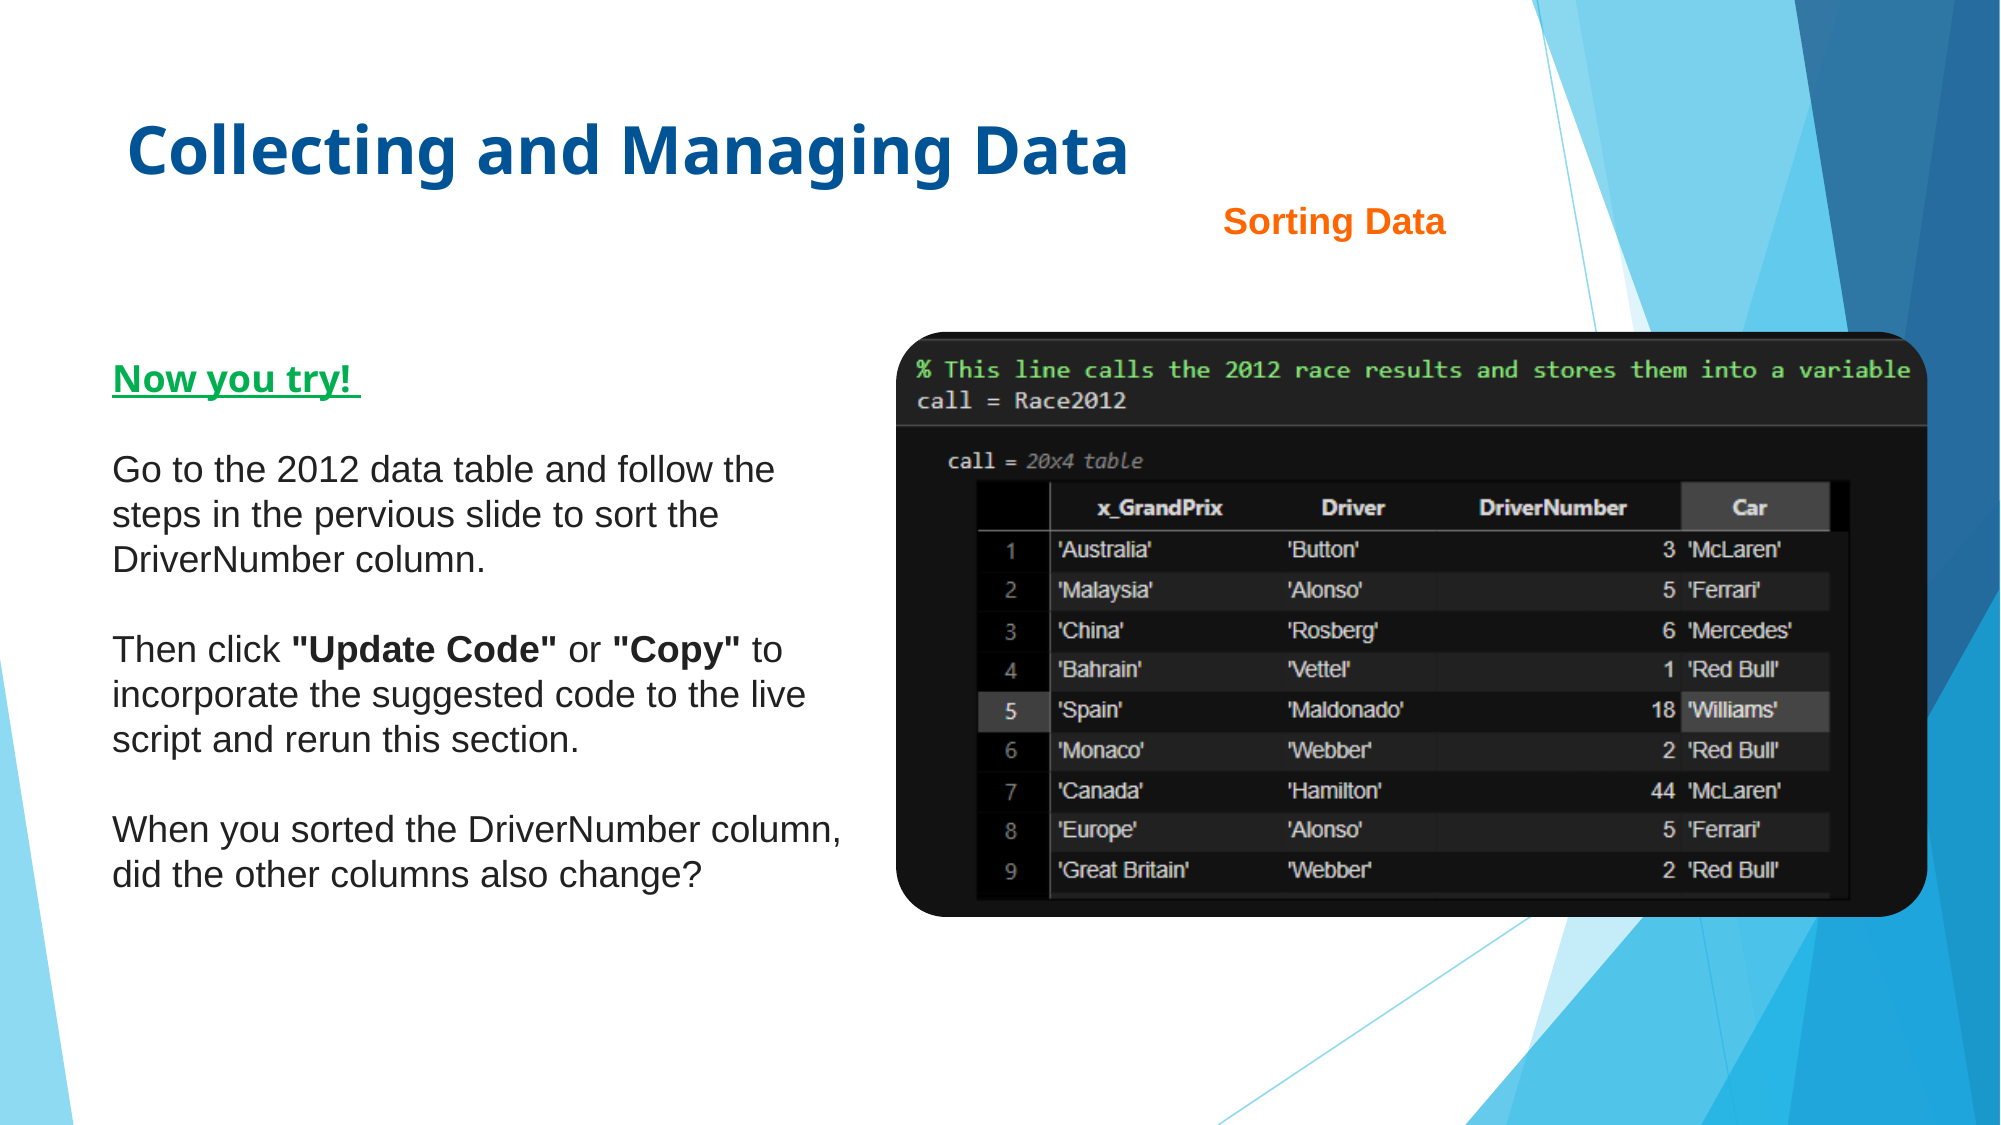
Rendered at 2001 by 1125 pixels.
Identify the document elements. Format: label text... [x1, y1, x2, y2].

list Sorting Data [1059, 190, 1610, 262]
picture [895, 331, 1928, 918]
title Collecting and Managing Data [111, 99, 1552, 317]
text_box Now you try! Go to the 2012 data table and follow the steps in the pervious slide to sort the DriverNumber column. Then click "Update Code" or "Copy" to incorporate the suggested code to the live script and rerun this section. When you sorted the DriverNumber column, did the other columns also change? [97, 347, 883, 902]
